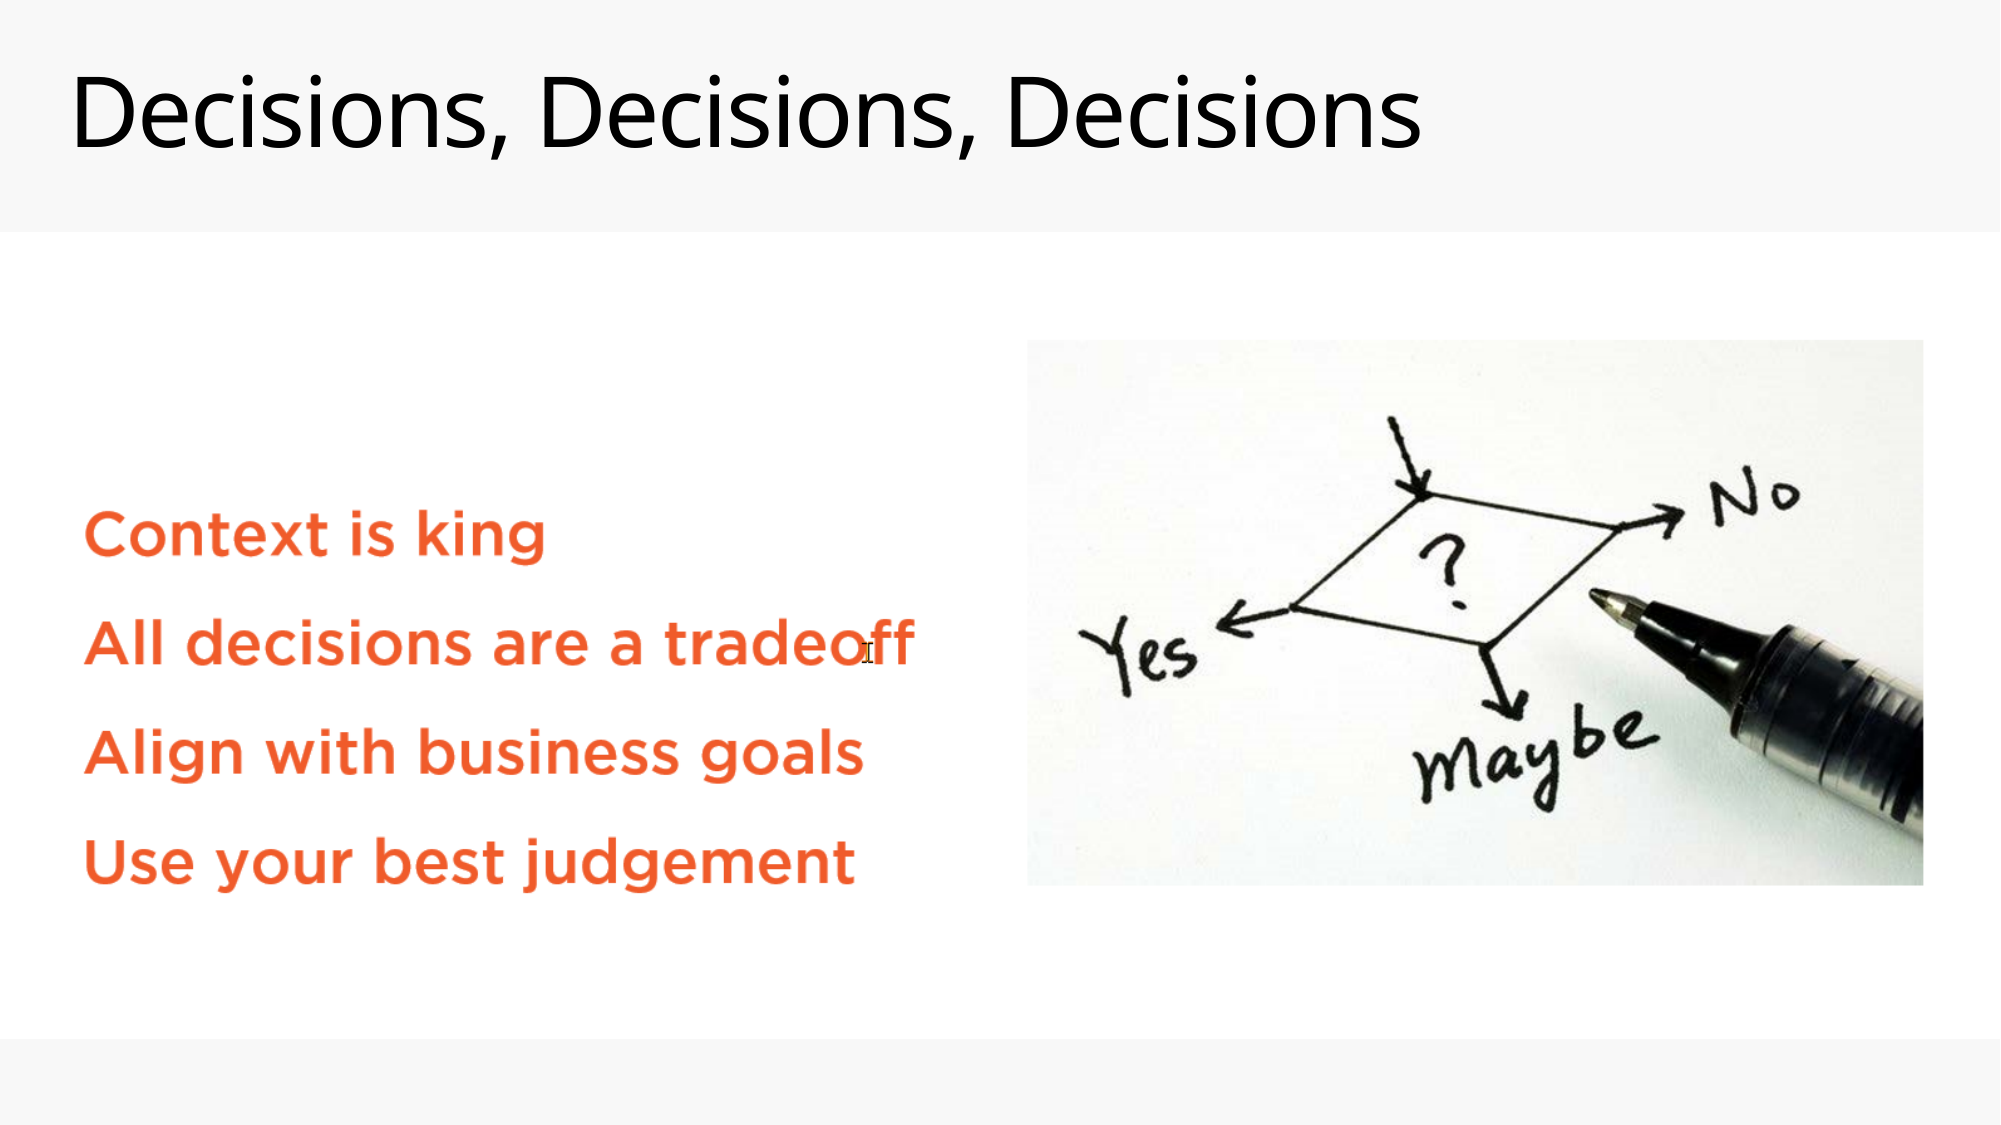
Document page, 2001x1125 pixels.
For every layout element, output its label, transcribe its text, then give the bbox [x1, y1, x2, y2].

picture [0, 232, 2000, 1039]
title Decisions, Decisions, Decisions [44, 47, 1957, 196]
